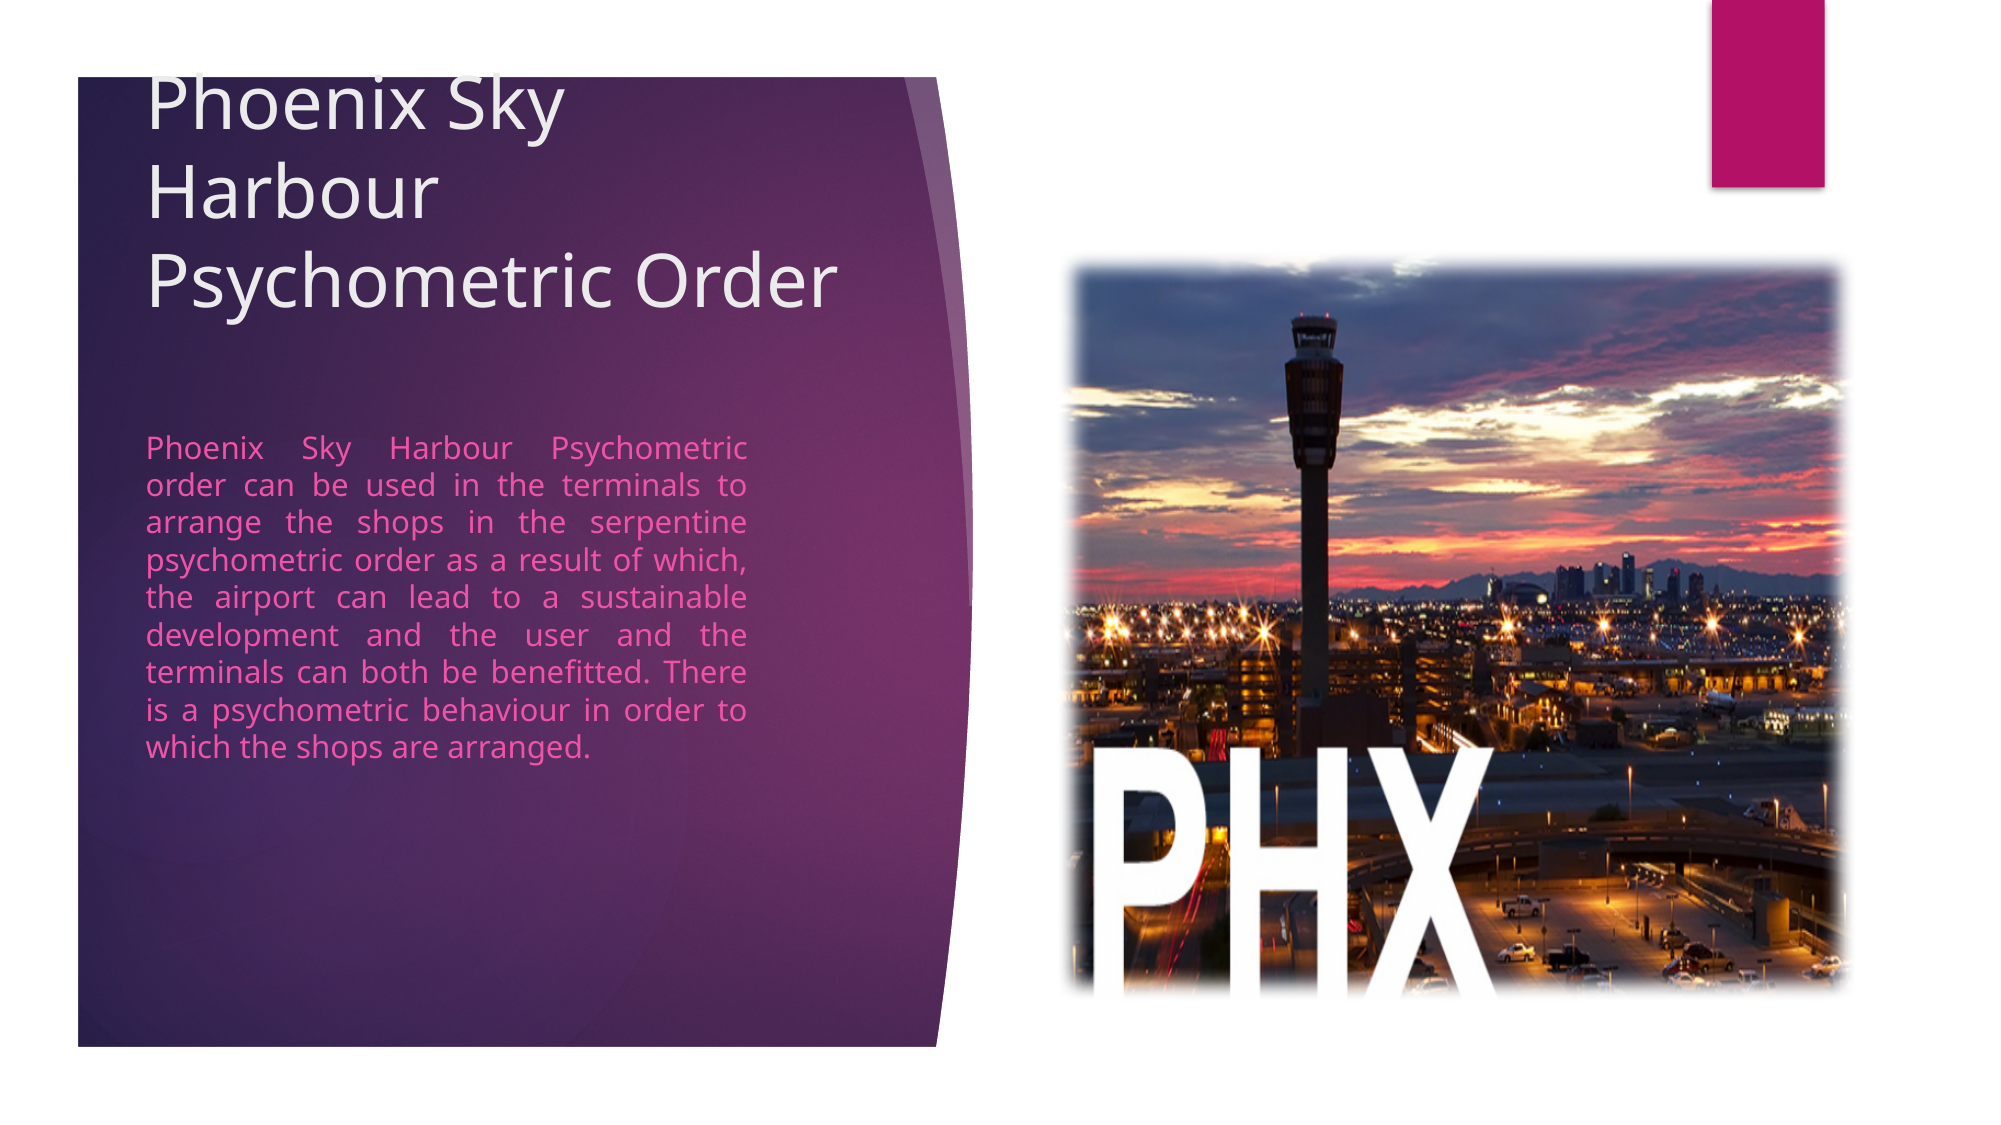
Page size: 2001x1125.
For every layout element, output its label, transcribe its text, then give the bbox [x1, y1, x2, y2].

picture [1056, 250, 1855, 1001]
title Phoenix Sky Harbour Psychometric Order [130, 45, 882, 330]
list Phoenix Sky Harbour Psychometric order can be used in the terminals to arrange the shops in the serpentine psychometric order as a result of which, the airport can lead to a sustainable development and the user and the terminals can both be benefitted. There is a psychometric behaviour in order to which the shops are arranged. [130, 420, 764, 683]
